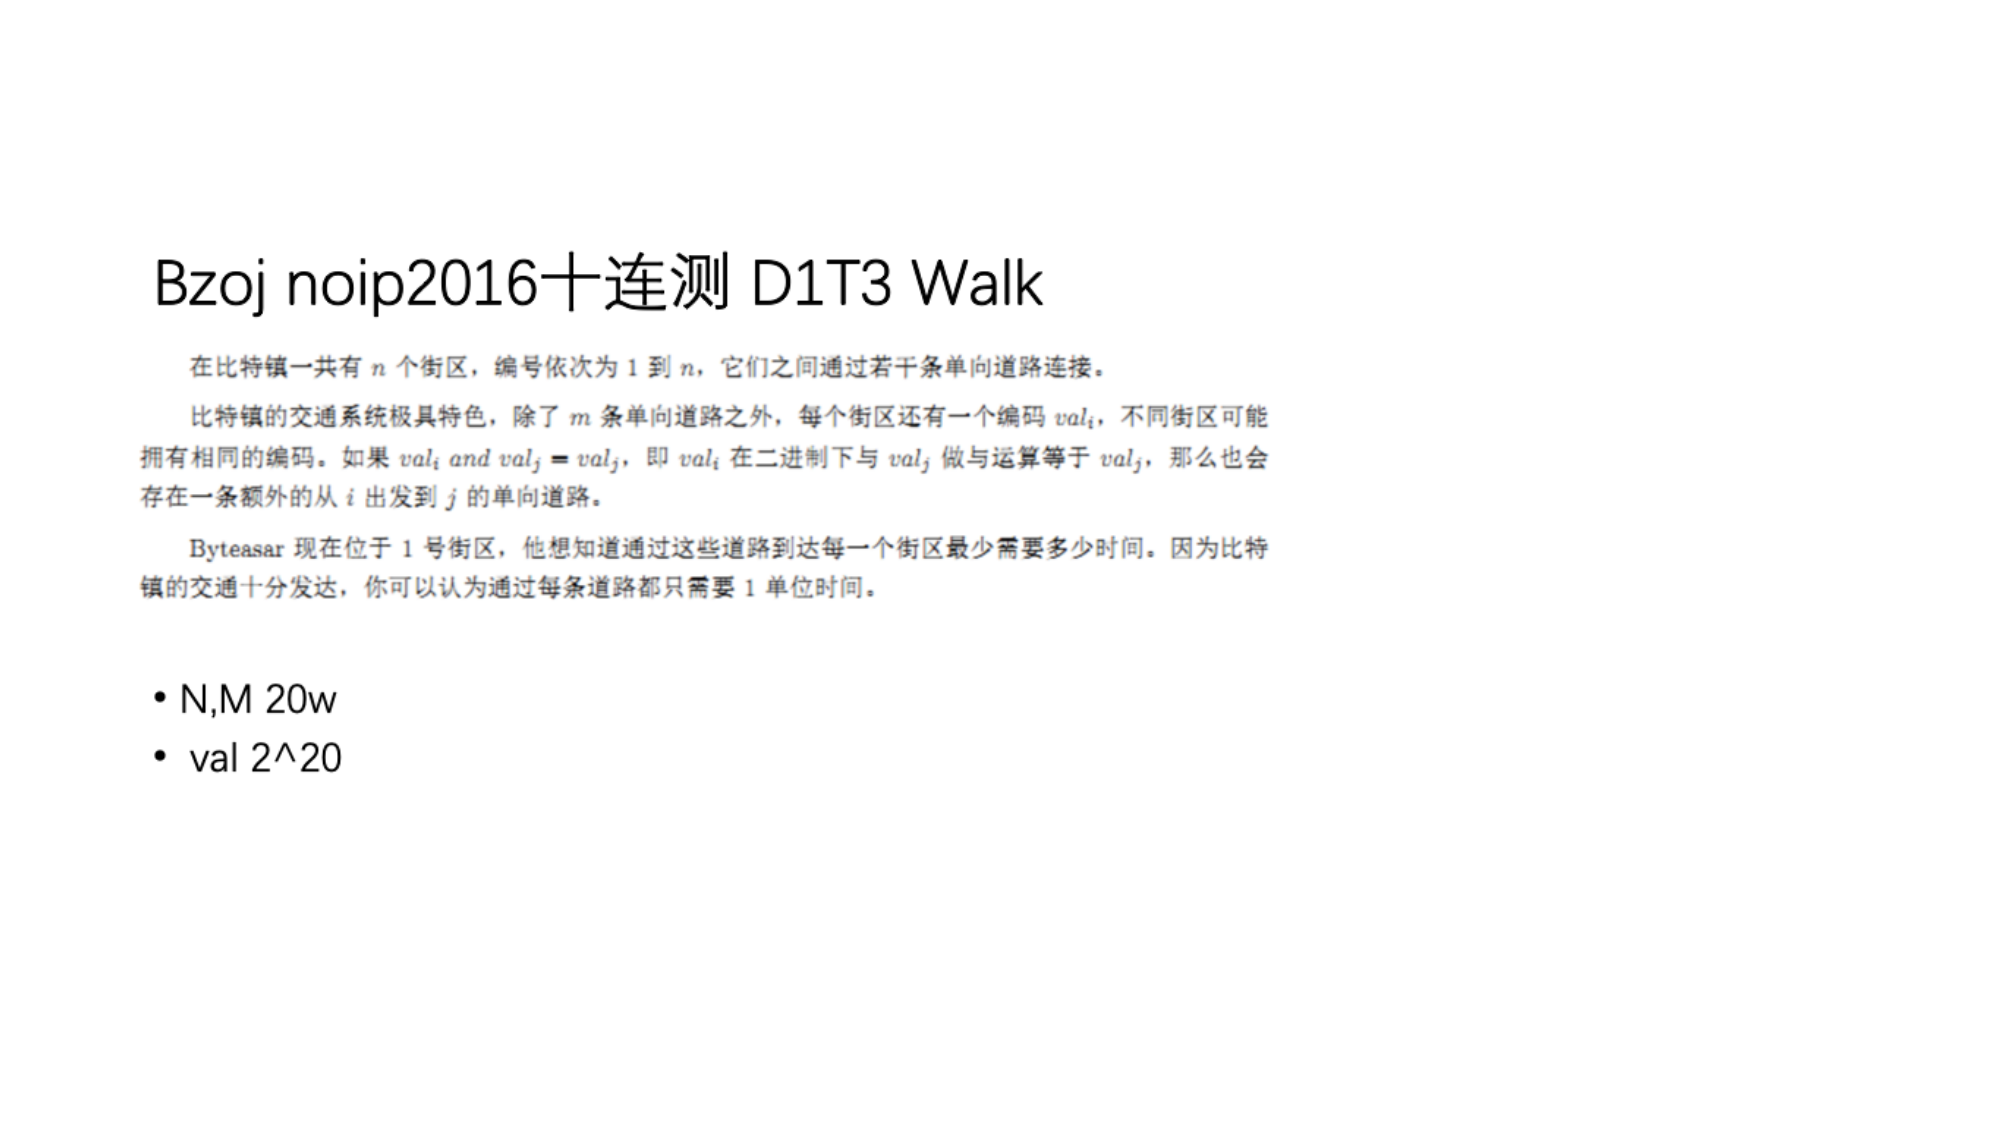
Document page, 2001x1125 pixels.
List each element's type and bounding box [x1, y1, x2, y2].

picture [46, 166, 1453, 959]
